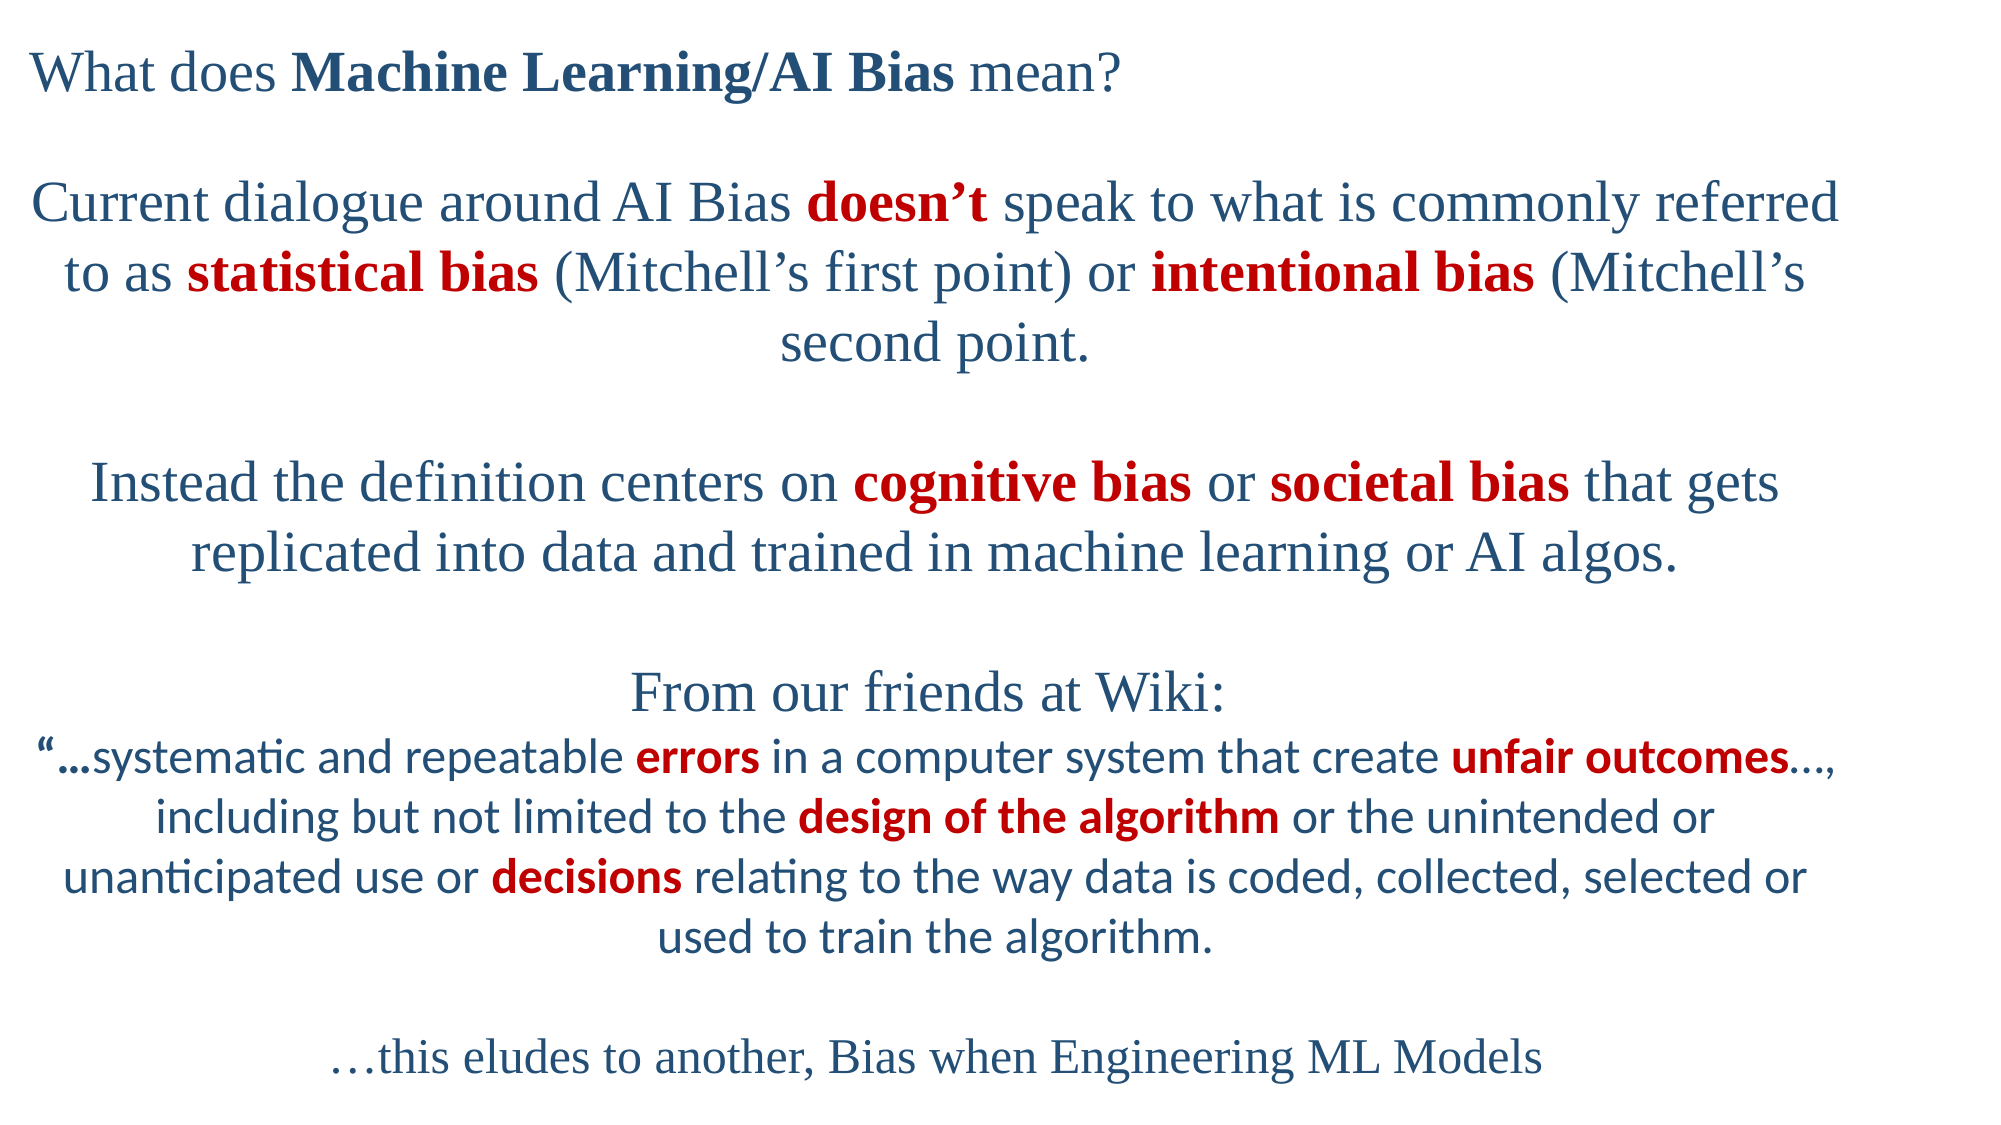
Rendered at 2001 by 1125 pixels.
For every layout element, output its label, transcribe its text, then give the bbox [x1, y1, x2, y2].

text_box What does Machine Learning/AI Bias mean? Current dialogue around AI Bias doesn’t speak to what is commonly referred to as statistical bias (Mitchell’s first point) or intentional bias (Mitchell’s second point. Instead the definition centers on cognitive bias or societal bias that gets replicated into data and trained in machine learning or AI algos. From our friends at Wiki: “…systematic and repeatable errors in a computer system that create unfair outcomes…, including but not limited to the design of the algorithm or the unintended or unanticipated use or decisions relating to the way data is coded, collected, selected or used to train the algorithm. …this eludes to another, Bias when Engineering ML Models [14, 26, 1857, 1091]
